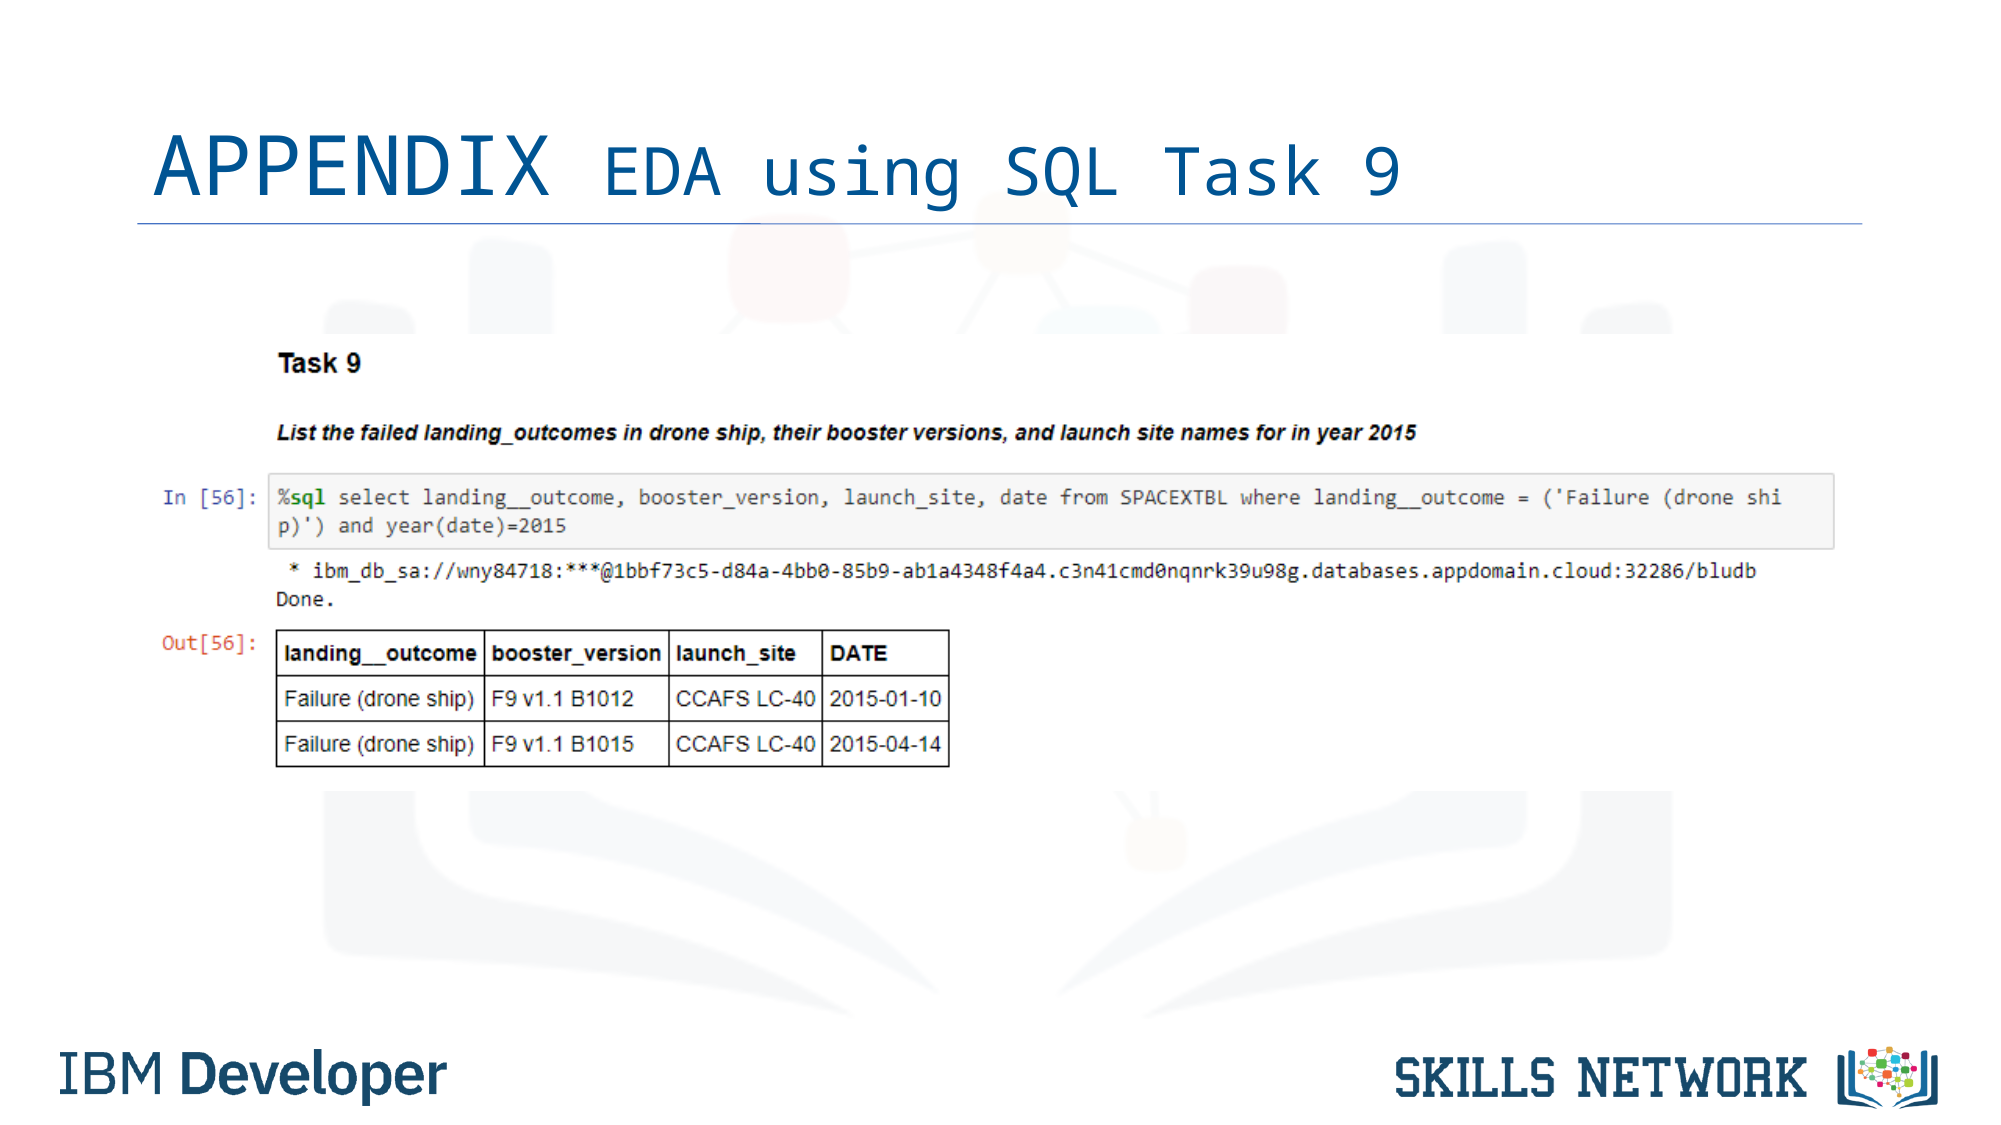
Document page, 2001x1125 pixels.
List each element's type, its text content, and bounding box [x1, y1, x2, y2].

picture [1390, 1045, 1945, 1111]
title APPENDIX EDA using SQL Task 9 [137, 59, 1863, 278]
picture [140, 334, 1860, 791]
picture [55, 1045, 459, 1108]
